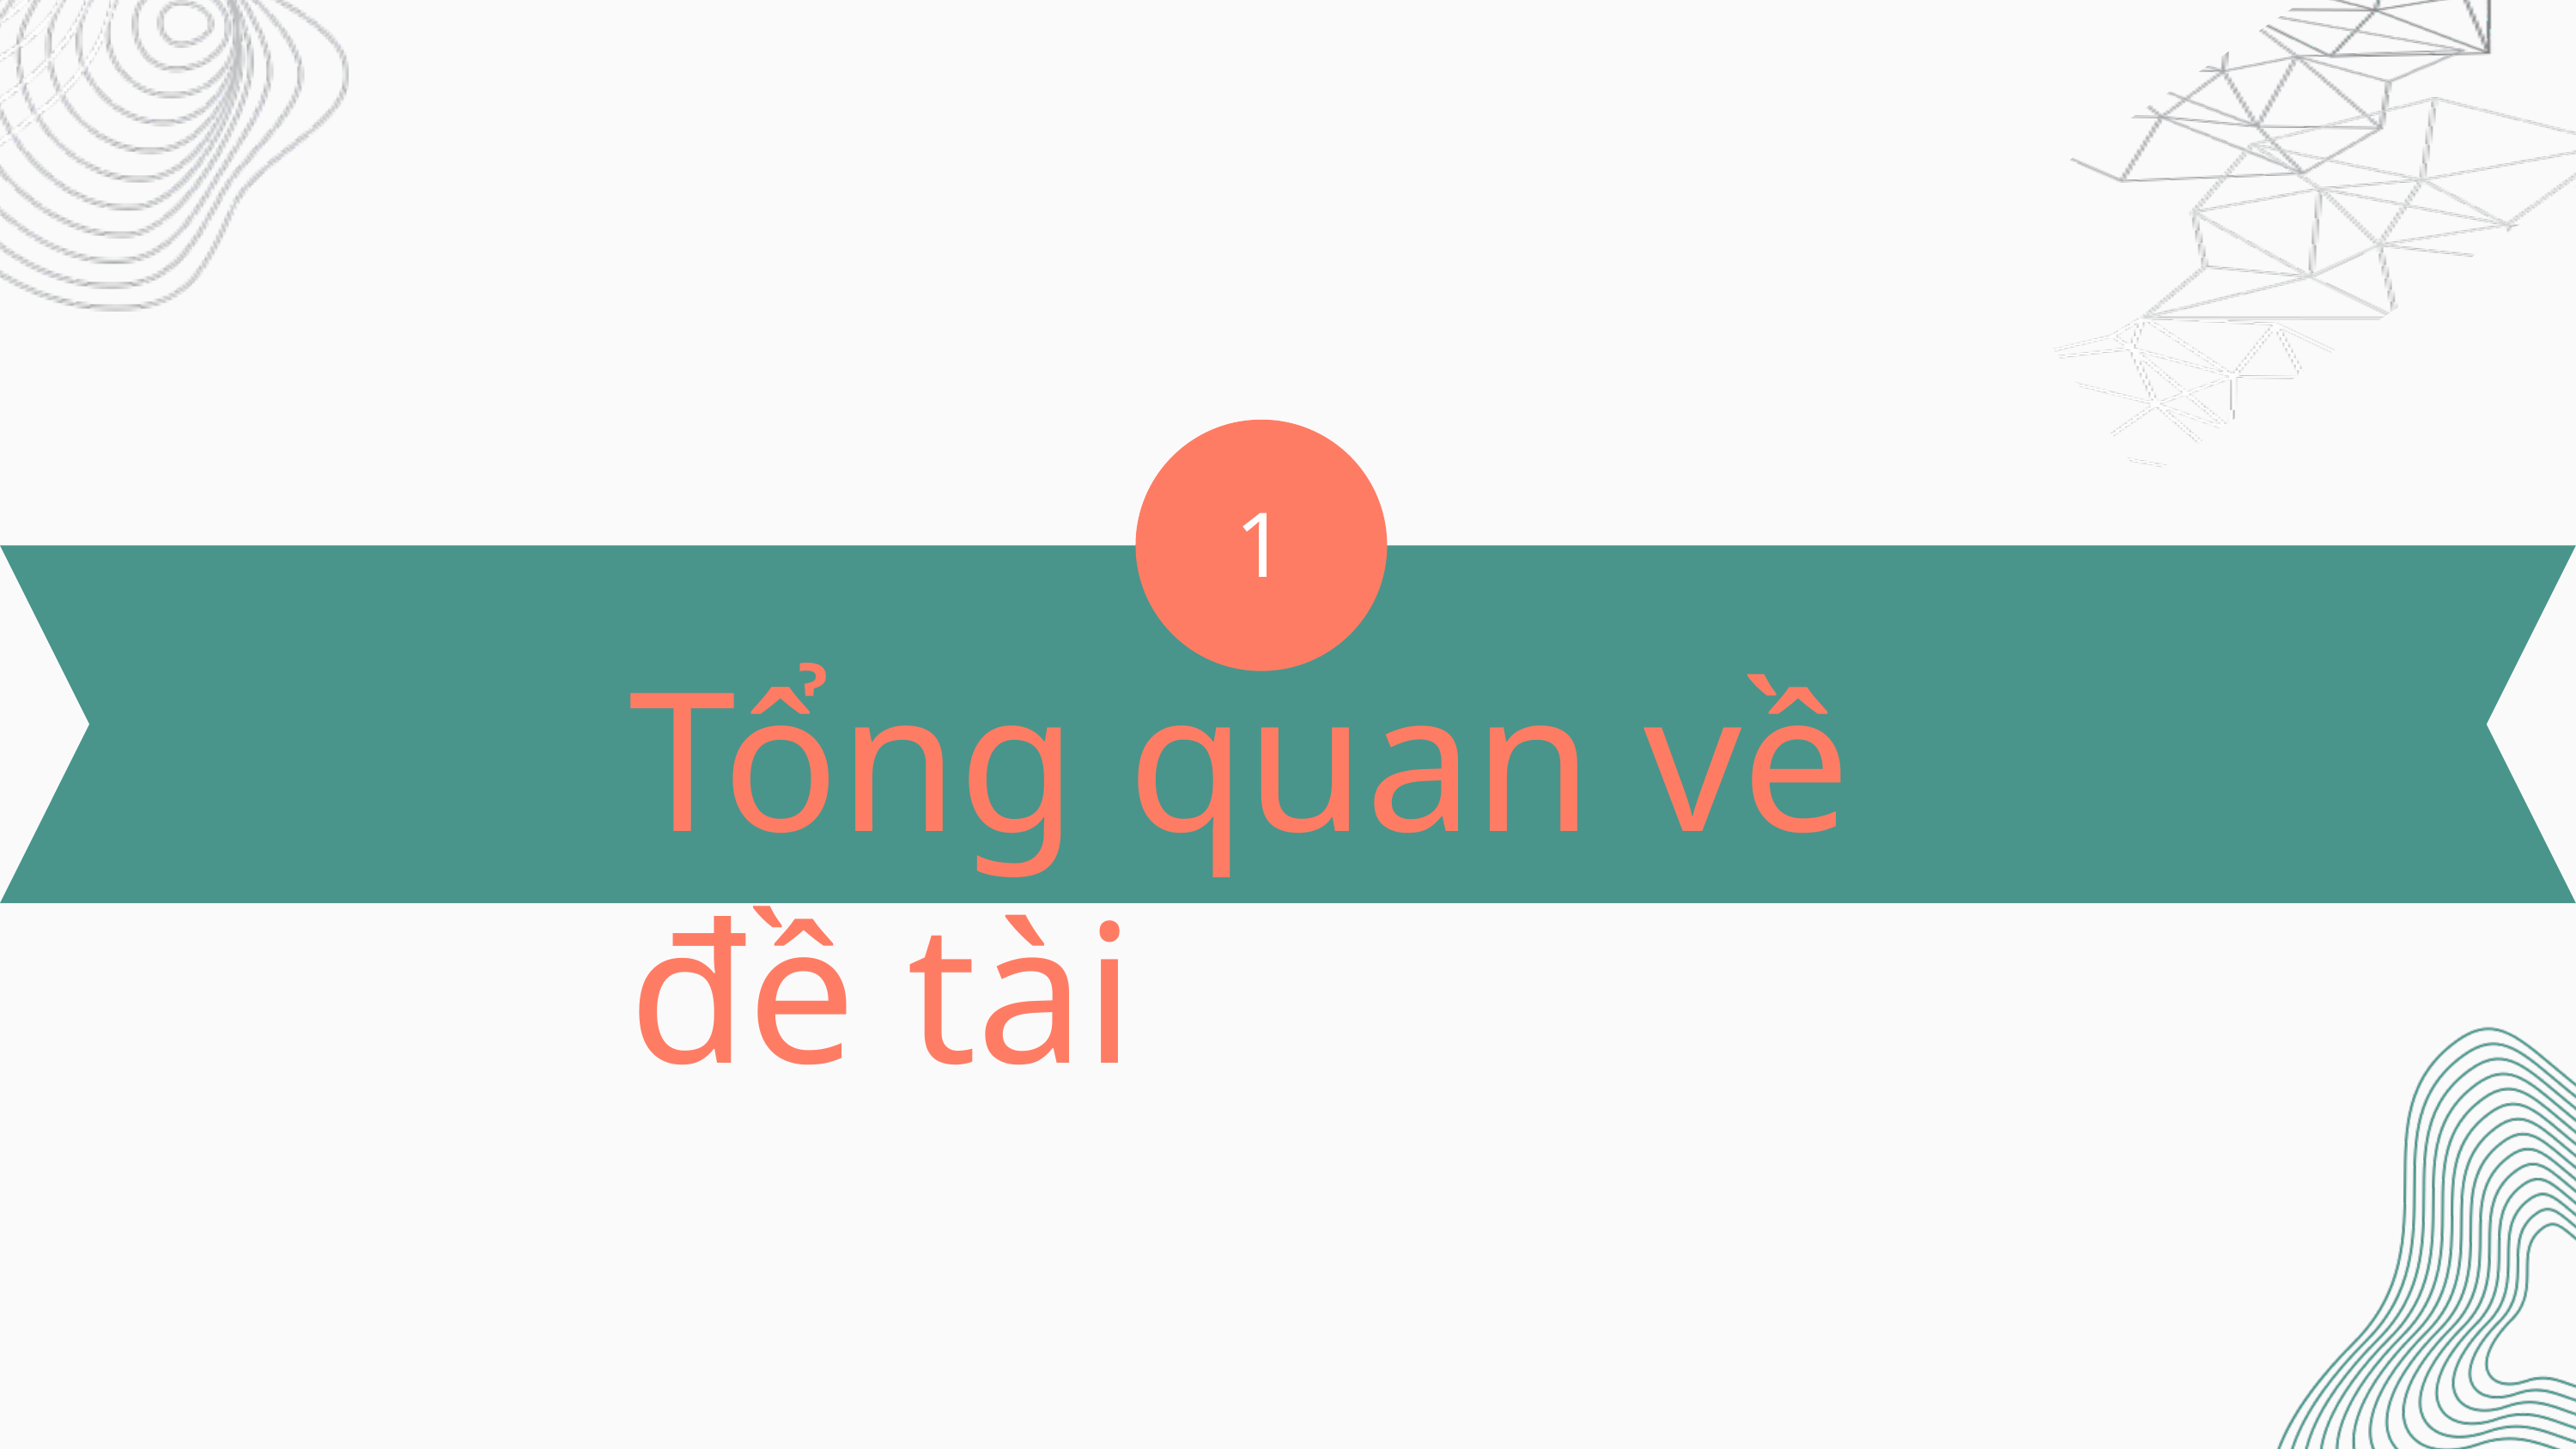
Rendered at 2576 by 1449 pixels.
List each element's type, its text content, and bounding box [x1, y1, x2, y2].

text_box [0, 545, 2576, 904]
text_box [1970, 0, 2576, 482]
text_box [0, 0, 349, 312]
text_box Tổng quan về đề tài [629, 913, 2008, 1102]
text_box [2256, 1014, 2576, 1449]
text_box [1135, 419, 1388, 671]
